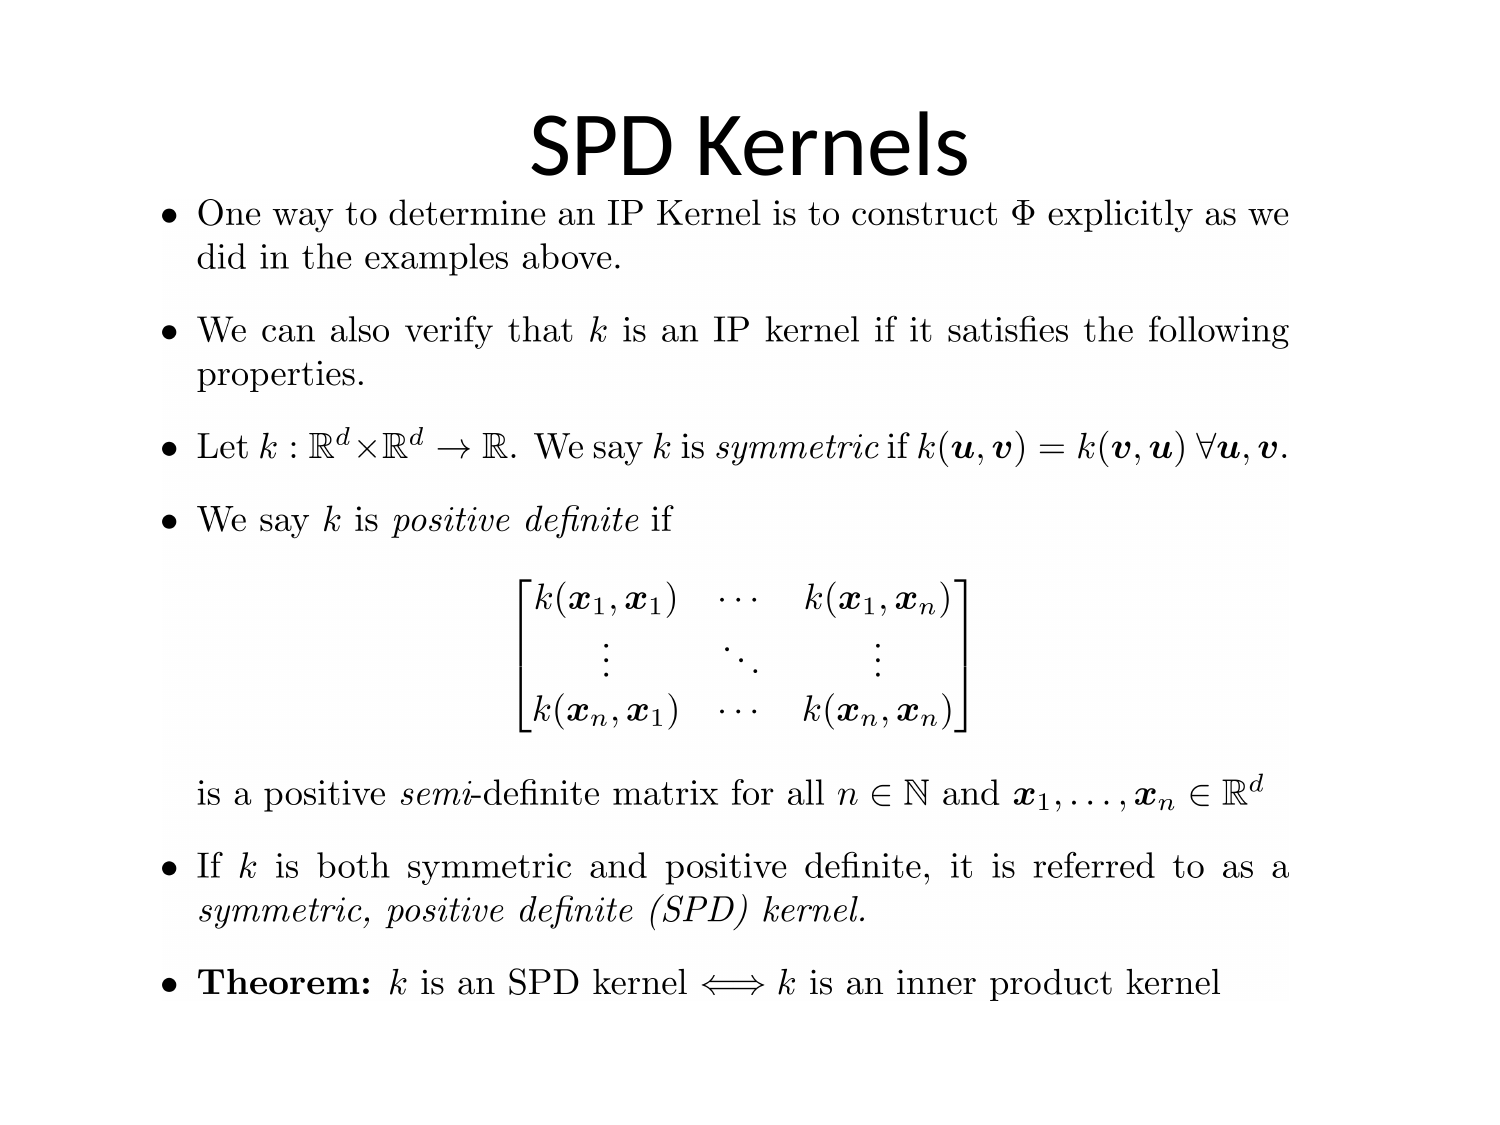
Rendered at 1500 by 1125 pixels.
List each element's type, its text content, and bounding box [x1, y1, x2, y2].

picture [162, 199, 1290, 1001]
title SPD Kernels [75, 45, 1425, 233]
